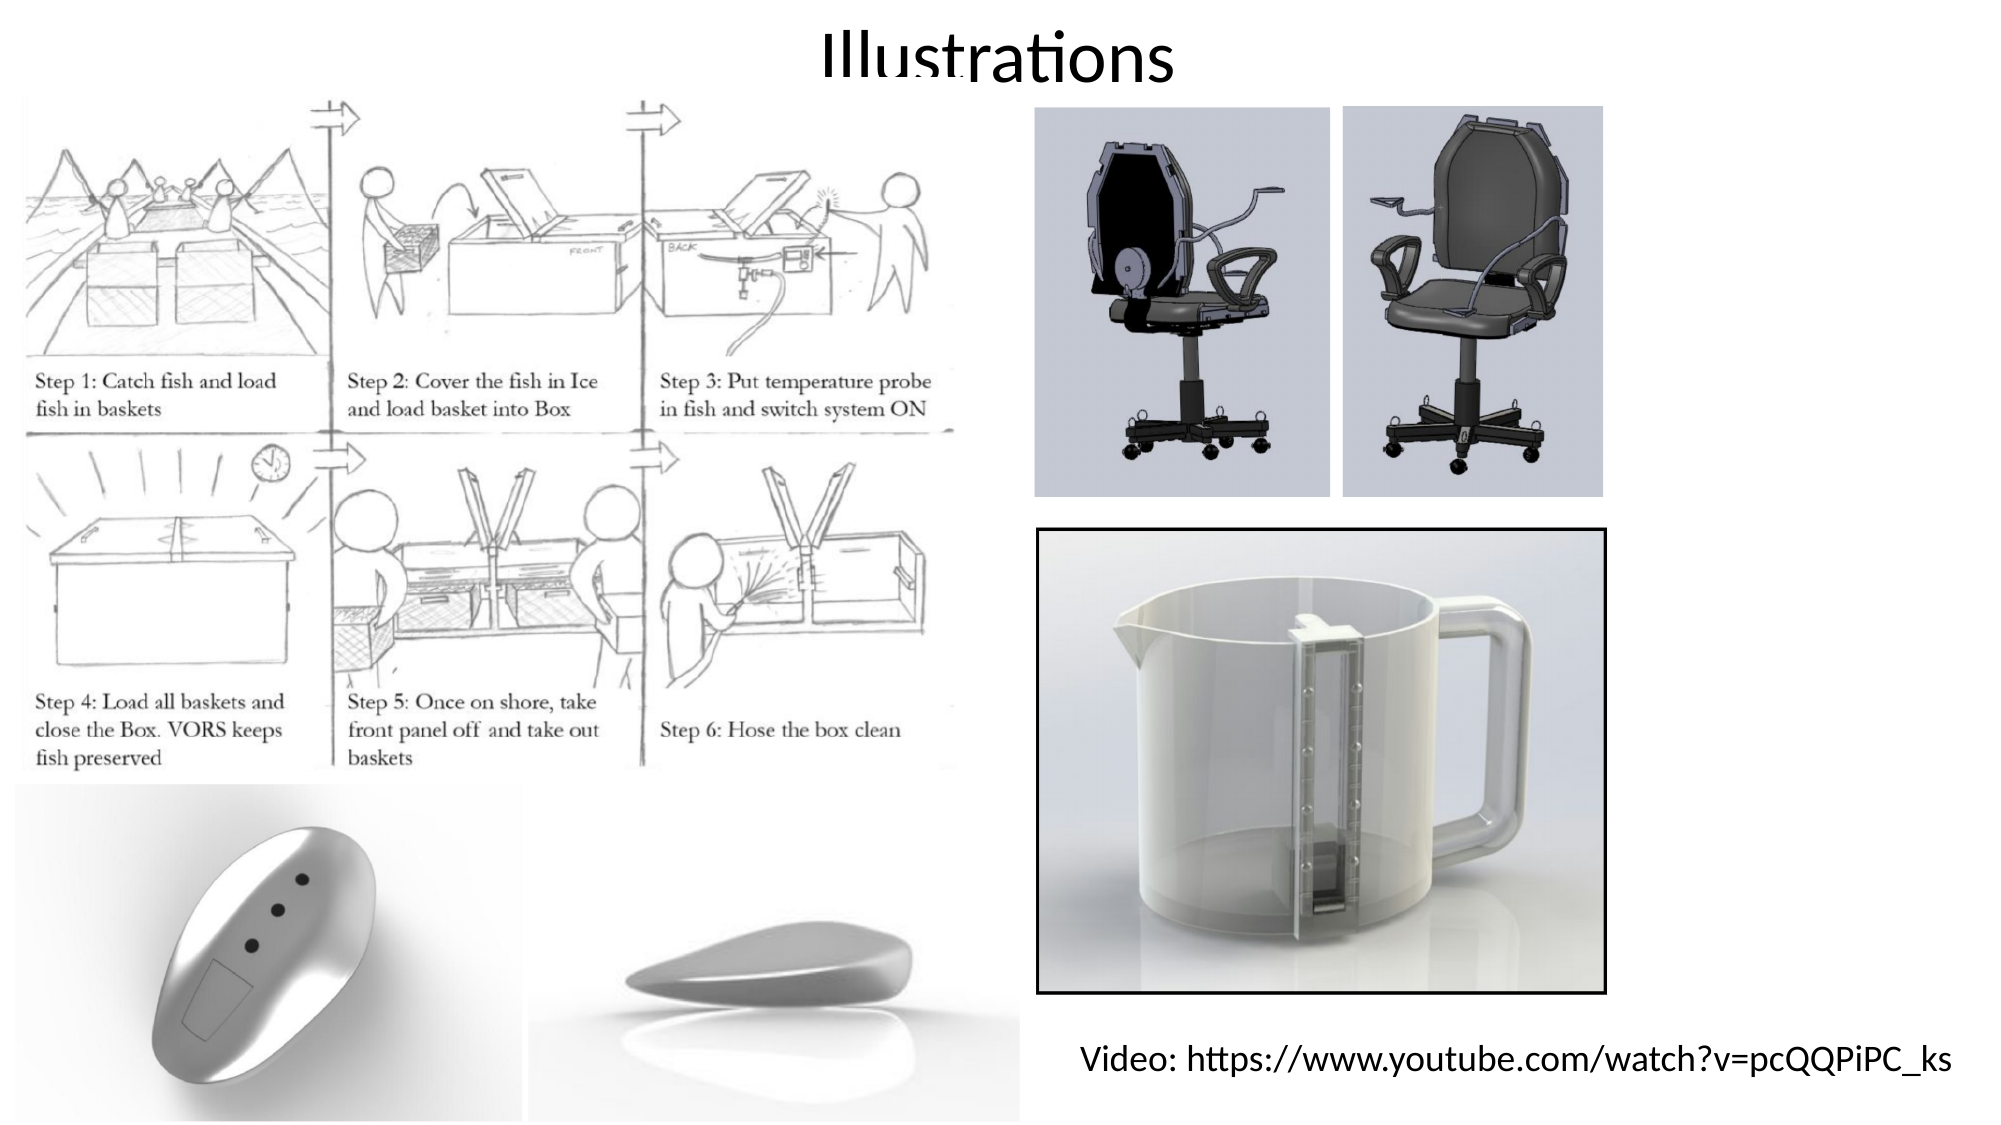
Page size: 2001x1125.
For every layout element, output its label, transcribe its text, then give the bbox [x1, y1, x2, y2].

text_box Video: https://www.youtube.com/watch?v=pcQQPiPC_ks [1065, 1026, 1969, 1087]
text_box Illustrations [805, 0, 1192, 105]
picture [0, 77, 1031, 1125]
picture [1031, 105, 1608, 498]
picture [1034, 525, 1608, 999]
